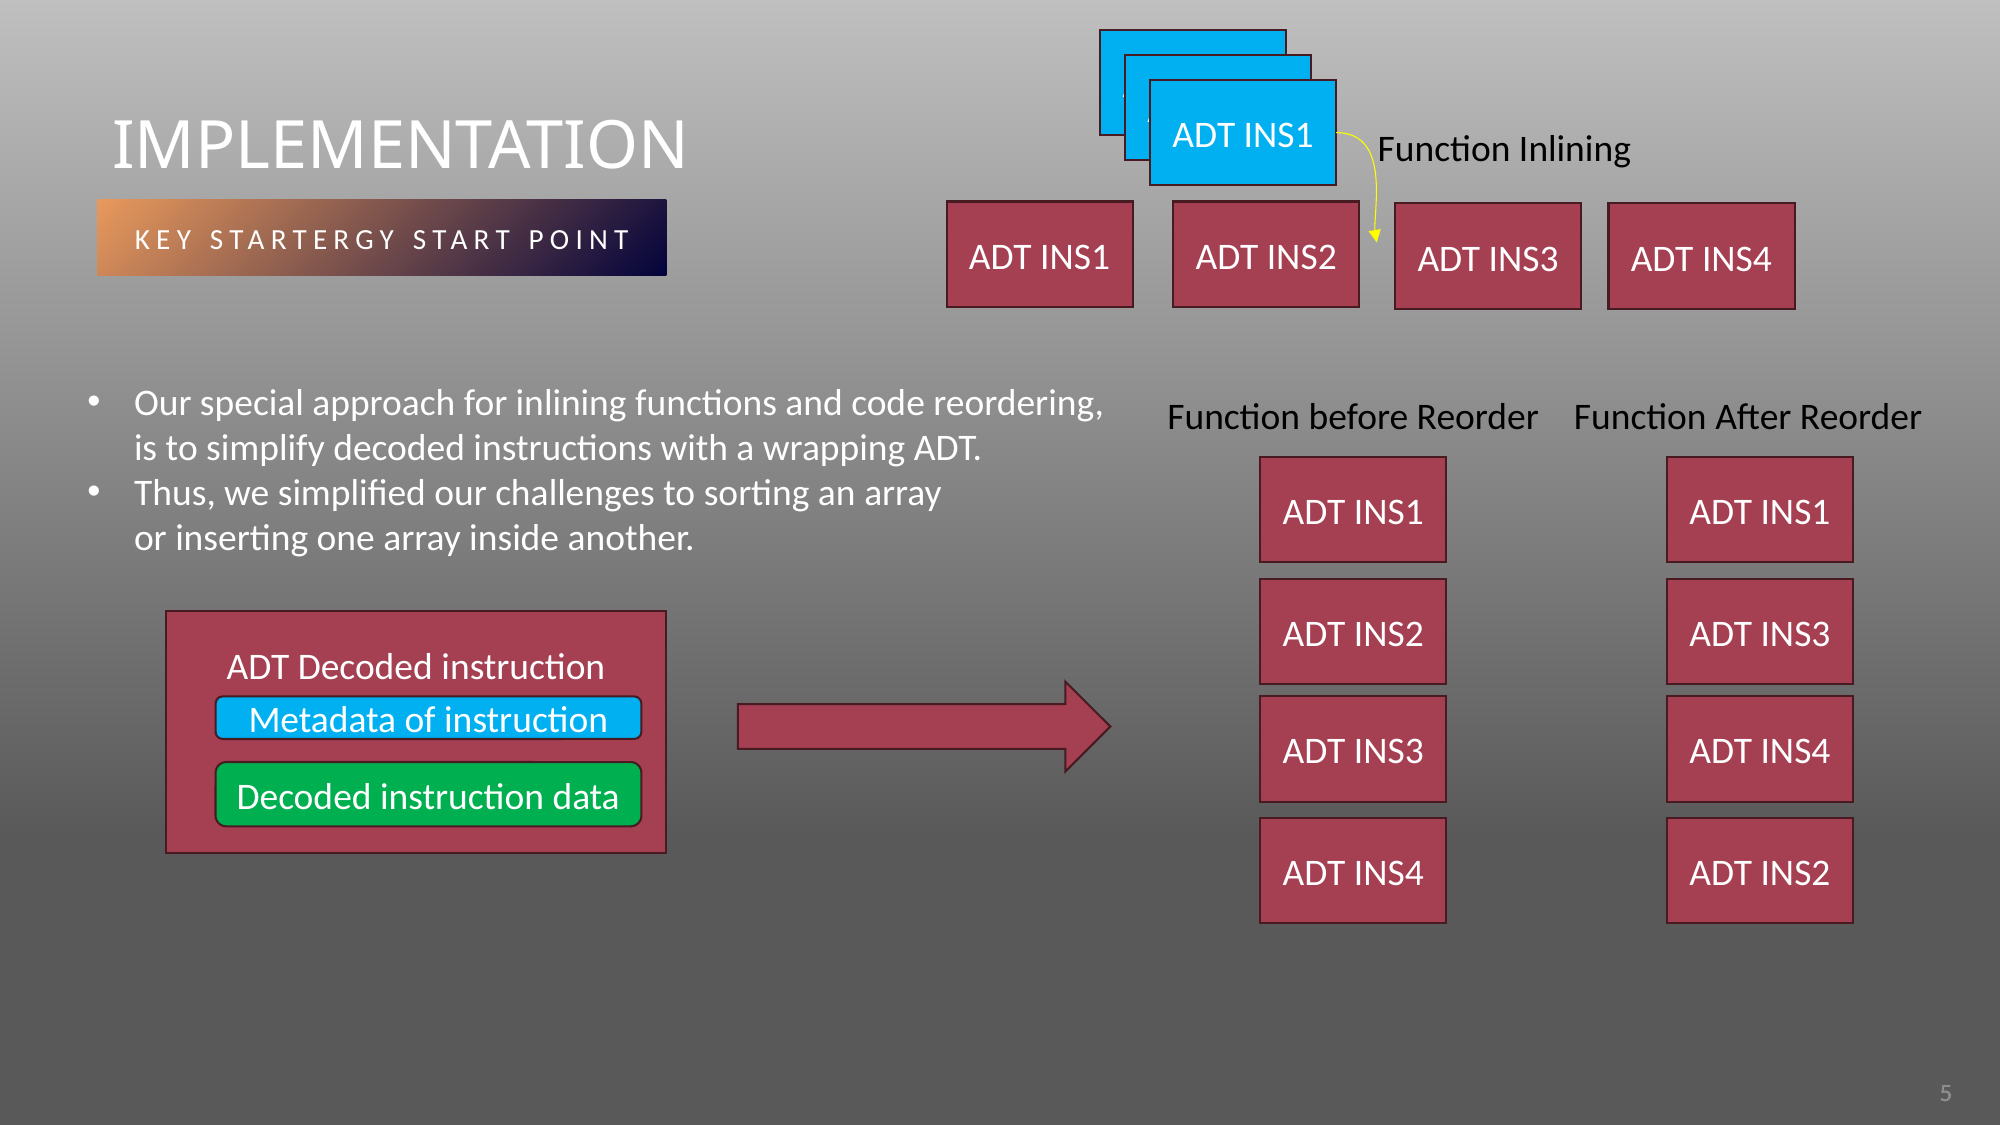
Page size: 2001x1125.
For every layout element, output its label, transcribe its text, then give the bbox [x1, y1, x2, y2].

text_box Our special approach for inlining functions and code reordering, is to simplify decoded instructions with a wrapping ADT. Thus, we simplified our challenges to sorting an array or inserting one array inside another. [72, 370, 1121, 566]
text_box Function before Reorder [1152, 384, 1555, 444]
text_box [736, 679, 1112, 774]
text_box ADT INS1 [1099, 29, 1287, 136]
text_box ADT INS1 [1259, 456, 1447, 563]
text_box ADT INS3 [1259, 695, 1447, 803]
text_box Decoded instruction data [214, 760, 643, 828]
text_box ADT INS3 [1394, 202, 1582, 310]
text_box Function After Reorder [1559, 384, 1938, 444]
list KEY STARTERGY START POINT [97, 199, 667, 276]
text_box ADT INS2 [1172, 200, 1360, 308]
text_box ADT INS1 [1124, 54, 1312, 161]
text_box ADT INS3 [1666, 578, 1854, 685]
text_box Function Inlining [1362, 116, 1647, 176]
text_box ADT INS2 [1259, 578, 1447, 685]
text_box ADT INS1 [946, 200, 1134, 308]
text_box ADT INS2 [1666, 817, 1854, 924]
text_box ADT INS4 [1607, 202, 1796, 310]
text_box ADT INS1 [1666, 456, 1854, 563]
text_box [1336, 132, 1377, 243]
text_box ADT INS1 [1149, 79, 1337, 186]
text_box ADT Decoded instruction [165, 610, 667, 854]
text_box ADT INS4 [1666, 695, 1854, 803]
text_box Metadata of instruction [214, 695, 643, 741]
slide_number 5 [1894, 1061, 1968, 1121]
title implementation [97, 54, 1065, 200]
text_box ADT INS4 [1259, 817, 1447, 924]
